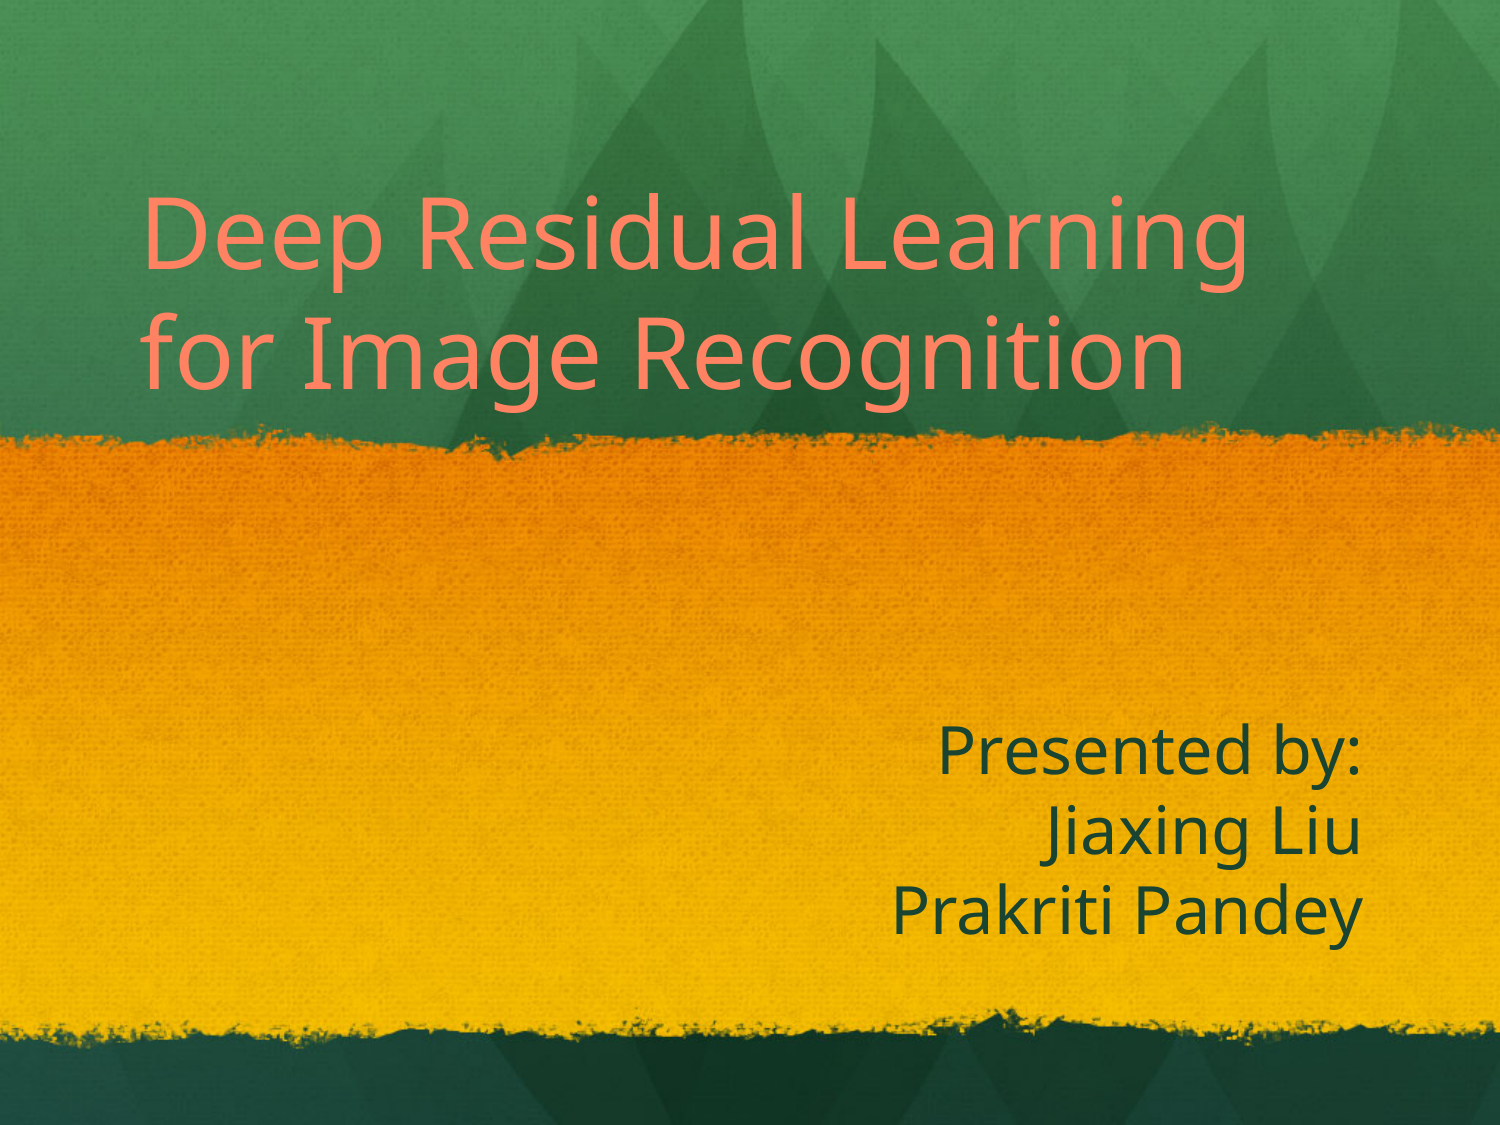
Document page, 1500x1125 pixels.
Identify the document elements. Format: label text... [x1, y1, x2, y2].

subtitle Presented by: Jiaxing Liu Prakriti Pandey [124, 700, 1379, 960]
title Deep Residual Learning for Image Recognition [124, 139, 1306, 417]
picture [0, 0, 1500, 1125]
